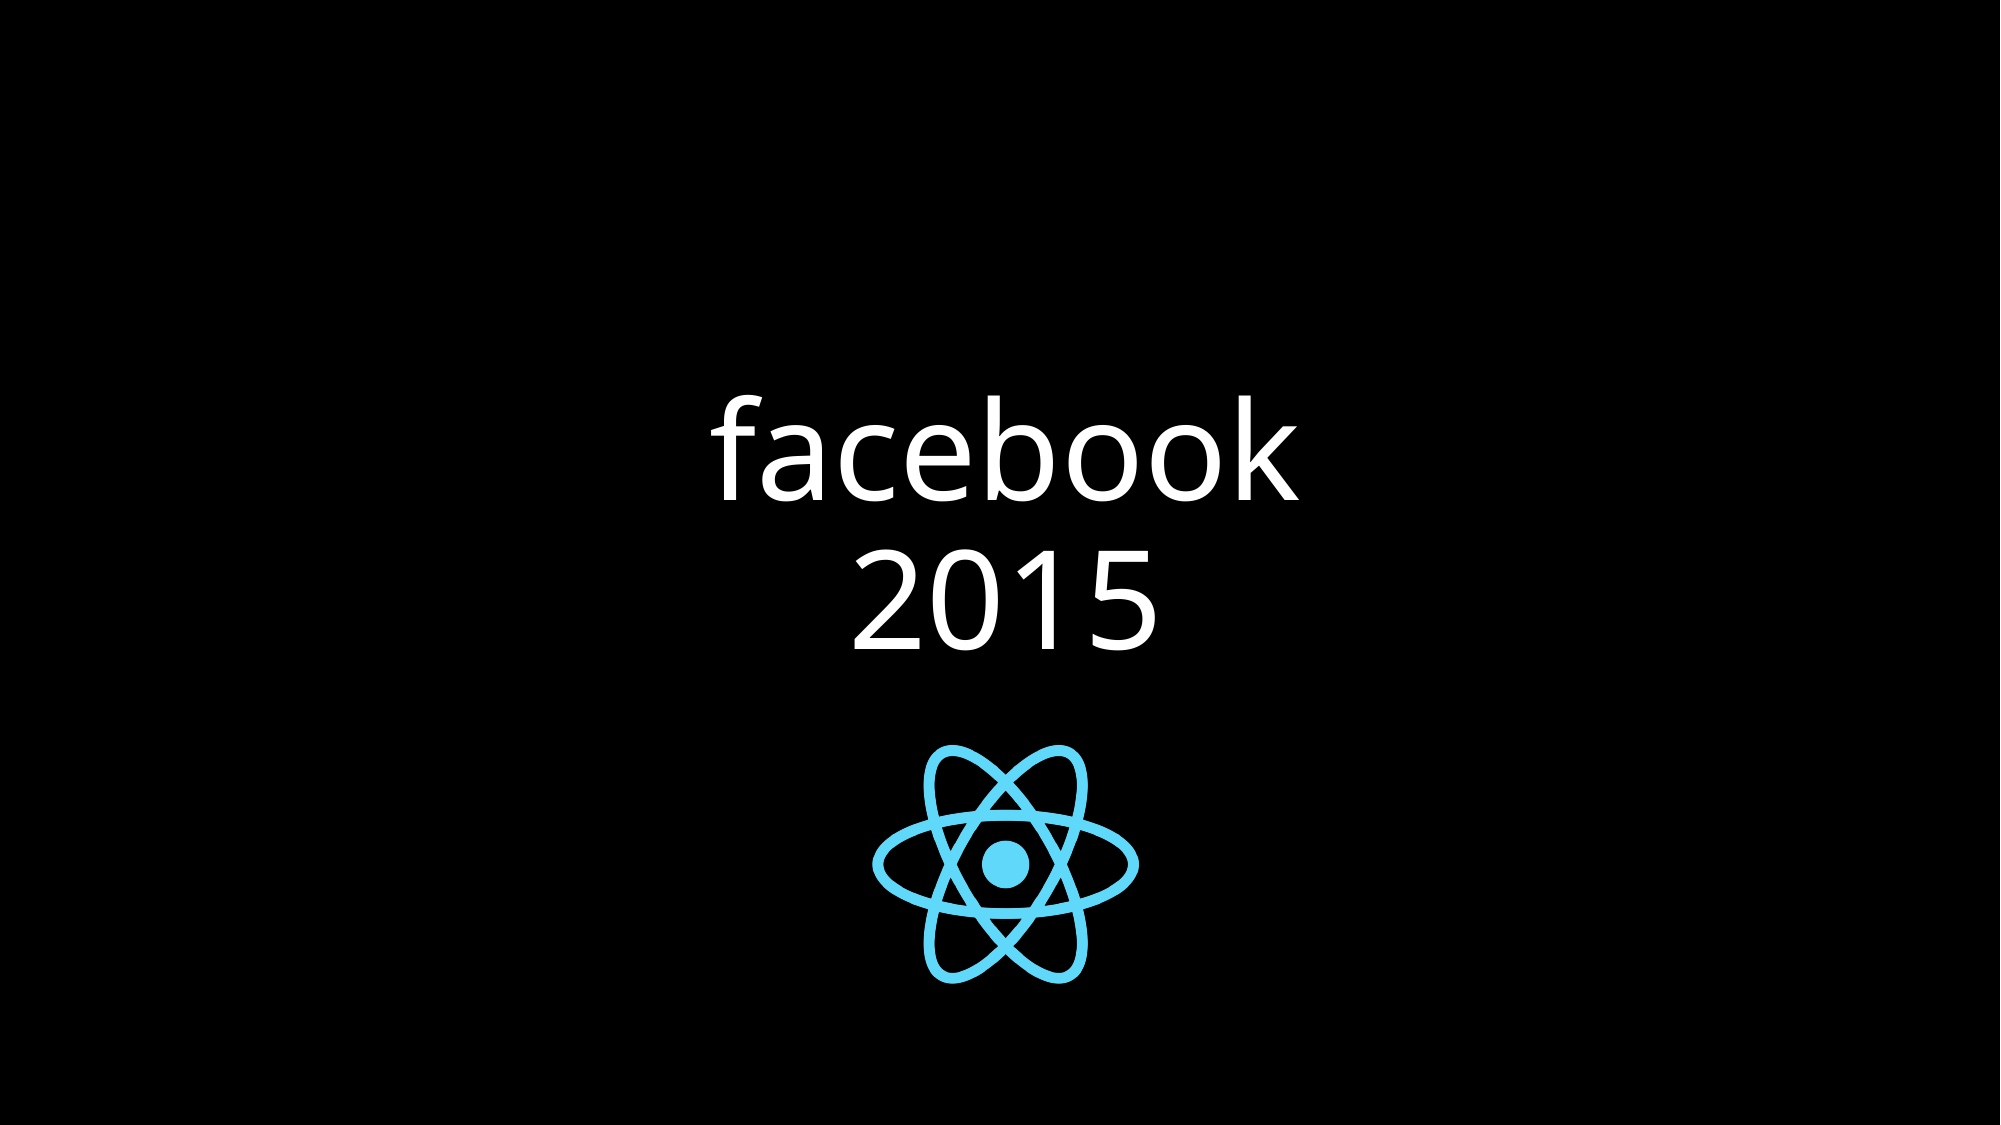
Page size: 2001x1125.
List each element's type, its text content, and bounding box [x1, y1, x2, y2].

title facebook 2015 [11, 59, 2000, 1001]
picture [853, 716, 1158, 1022]
